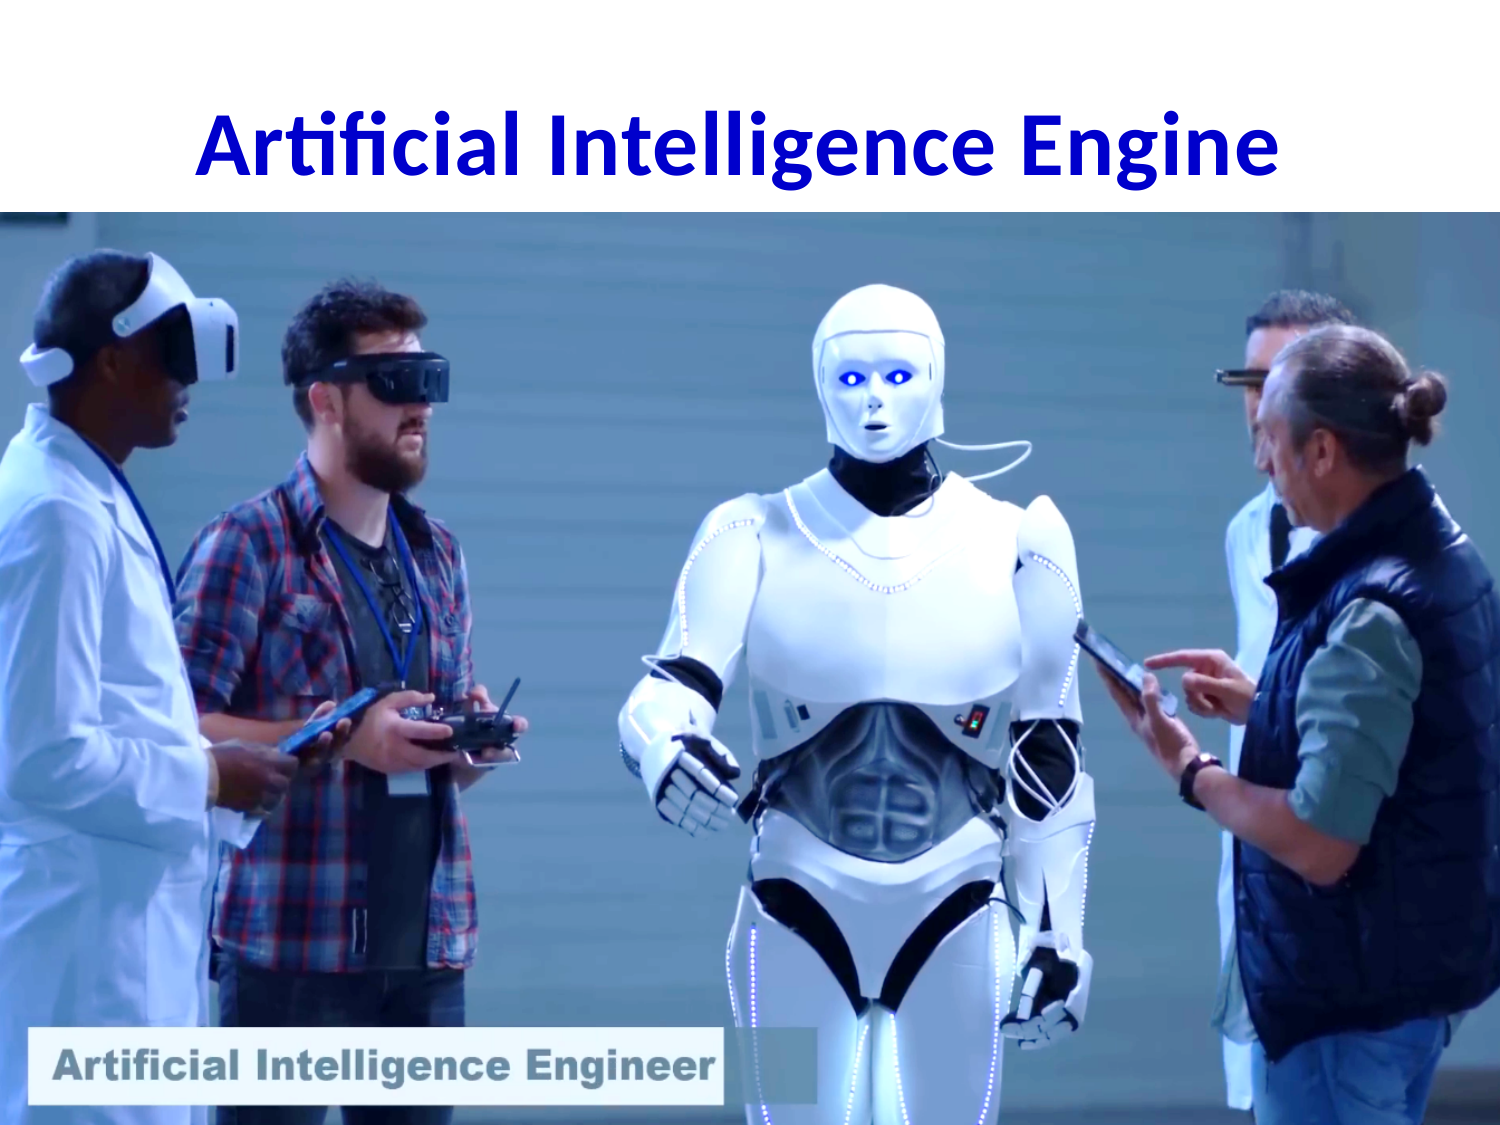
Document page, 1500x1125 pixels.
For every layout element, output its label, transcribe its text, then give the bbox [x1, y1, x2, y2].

picture [0, 212, 1500, 1125]
title Artificial Intelligence Engine [75, 45, 1425, 210]
